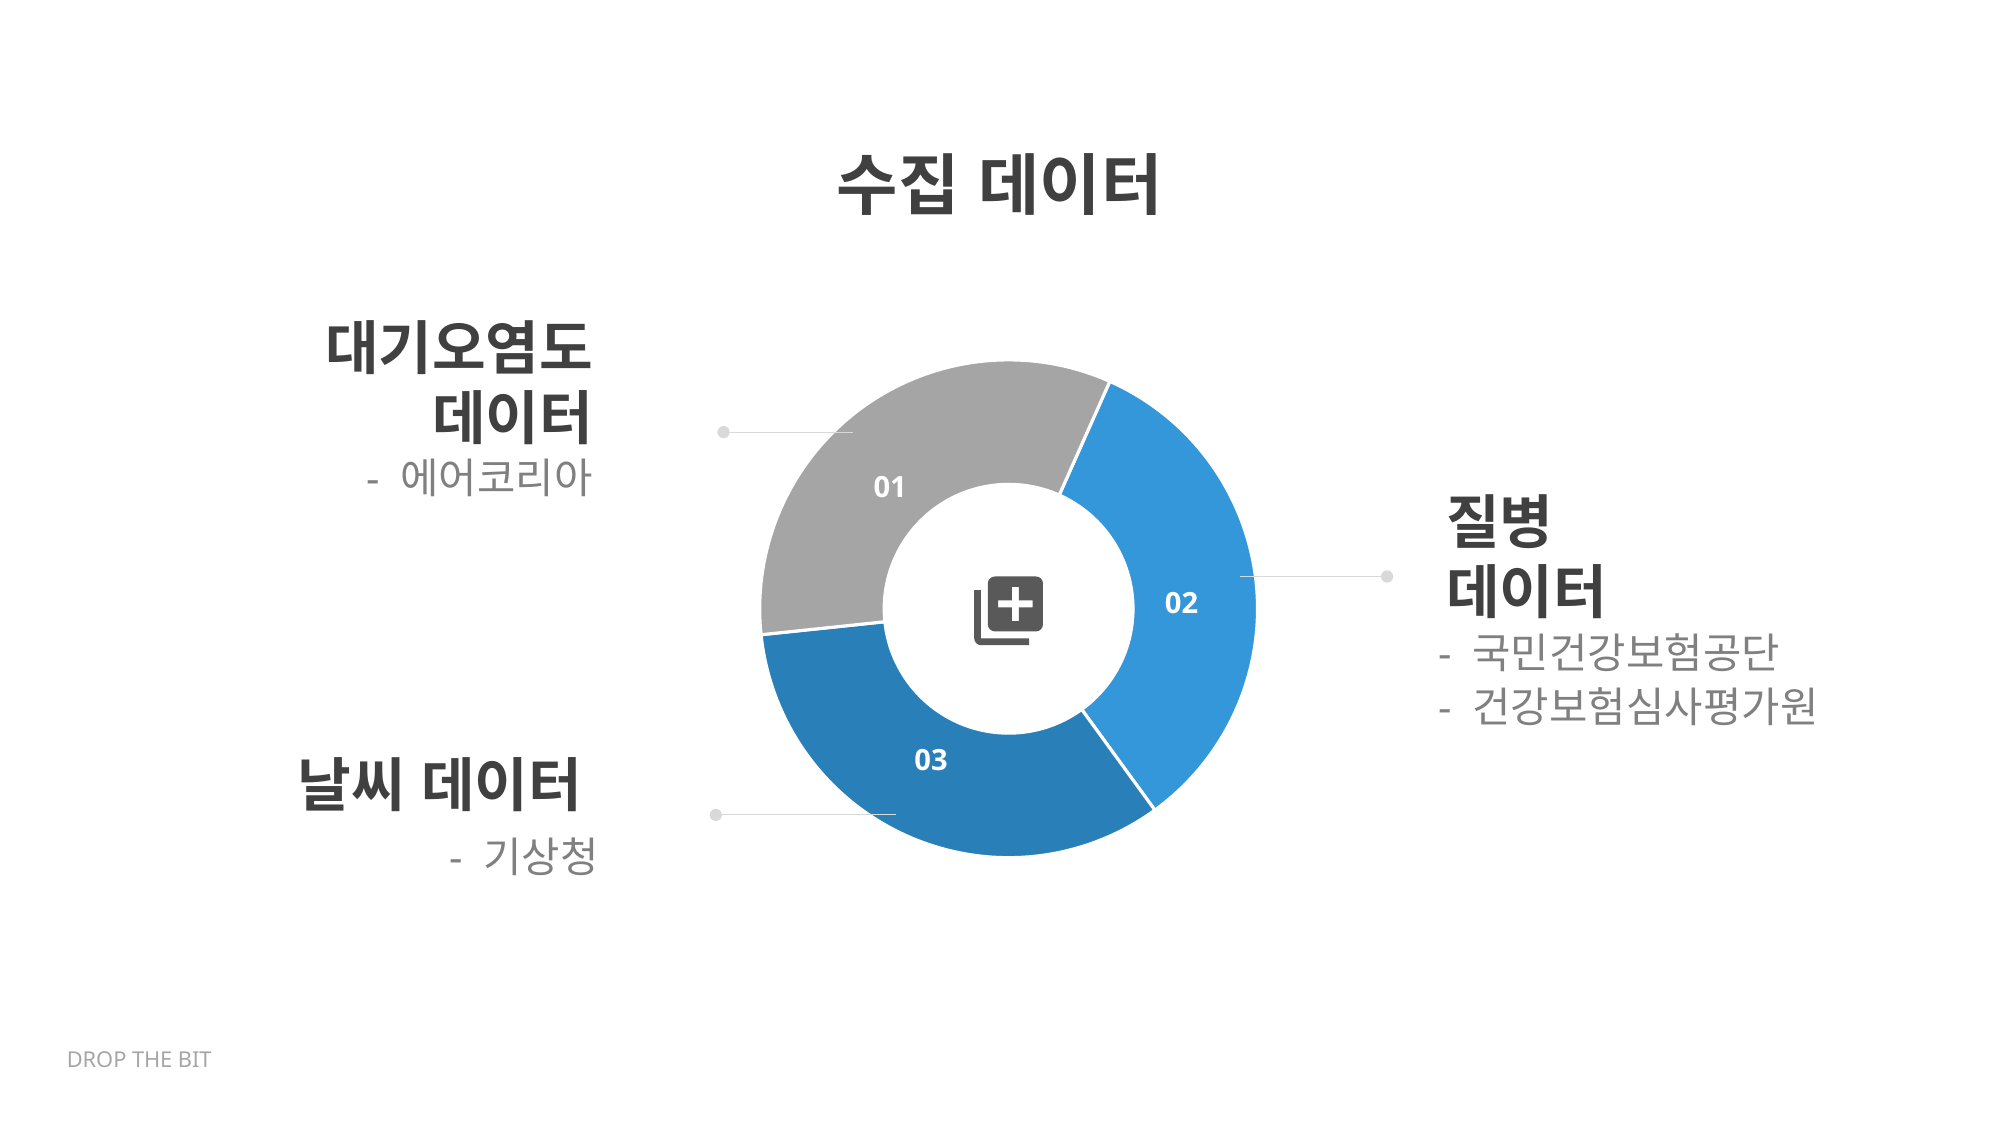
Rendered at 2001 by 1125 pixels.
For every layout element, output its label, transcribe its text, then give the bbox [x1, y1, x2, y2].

text_box - 에어코리아 [264, 440, 608, 509]
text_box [619, 349, 1398, 869]
text_box - 기상청 [434, 846, 777, 888]
text_box - 국민건강보험공단 - 건강보험심사평가원 [1423, 642, 1883, 738]
text_box 수집 데이터 [706, 135, 1294, 231]
text_box 대기오염도 데이터 [283, 304, 608, 440]
text_box 날씨 데이터 [283, 740, 619, 826]
text_box DROP THE BIT [52, 1038, 291, 1080]
text_box 질병 데이터 [1431, 478, 1728, 633]
